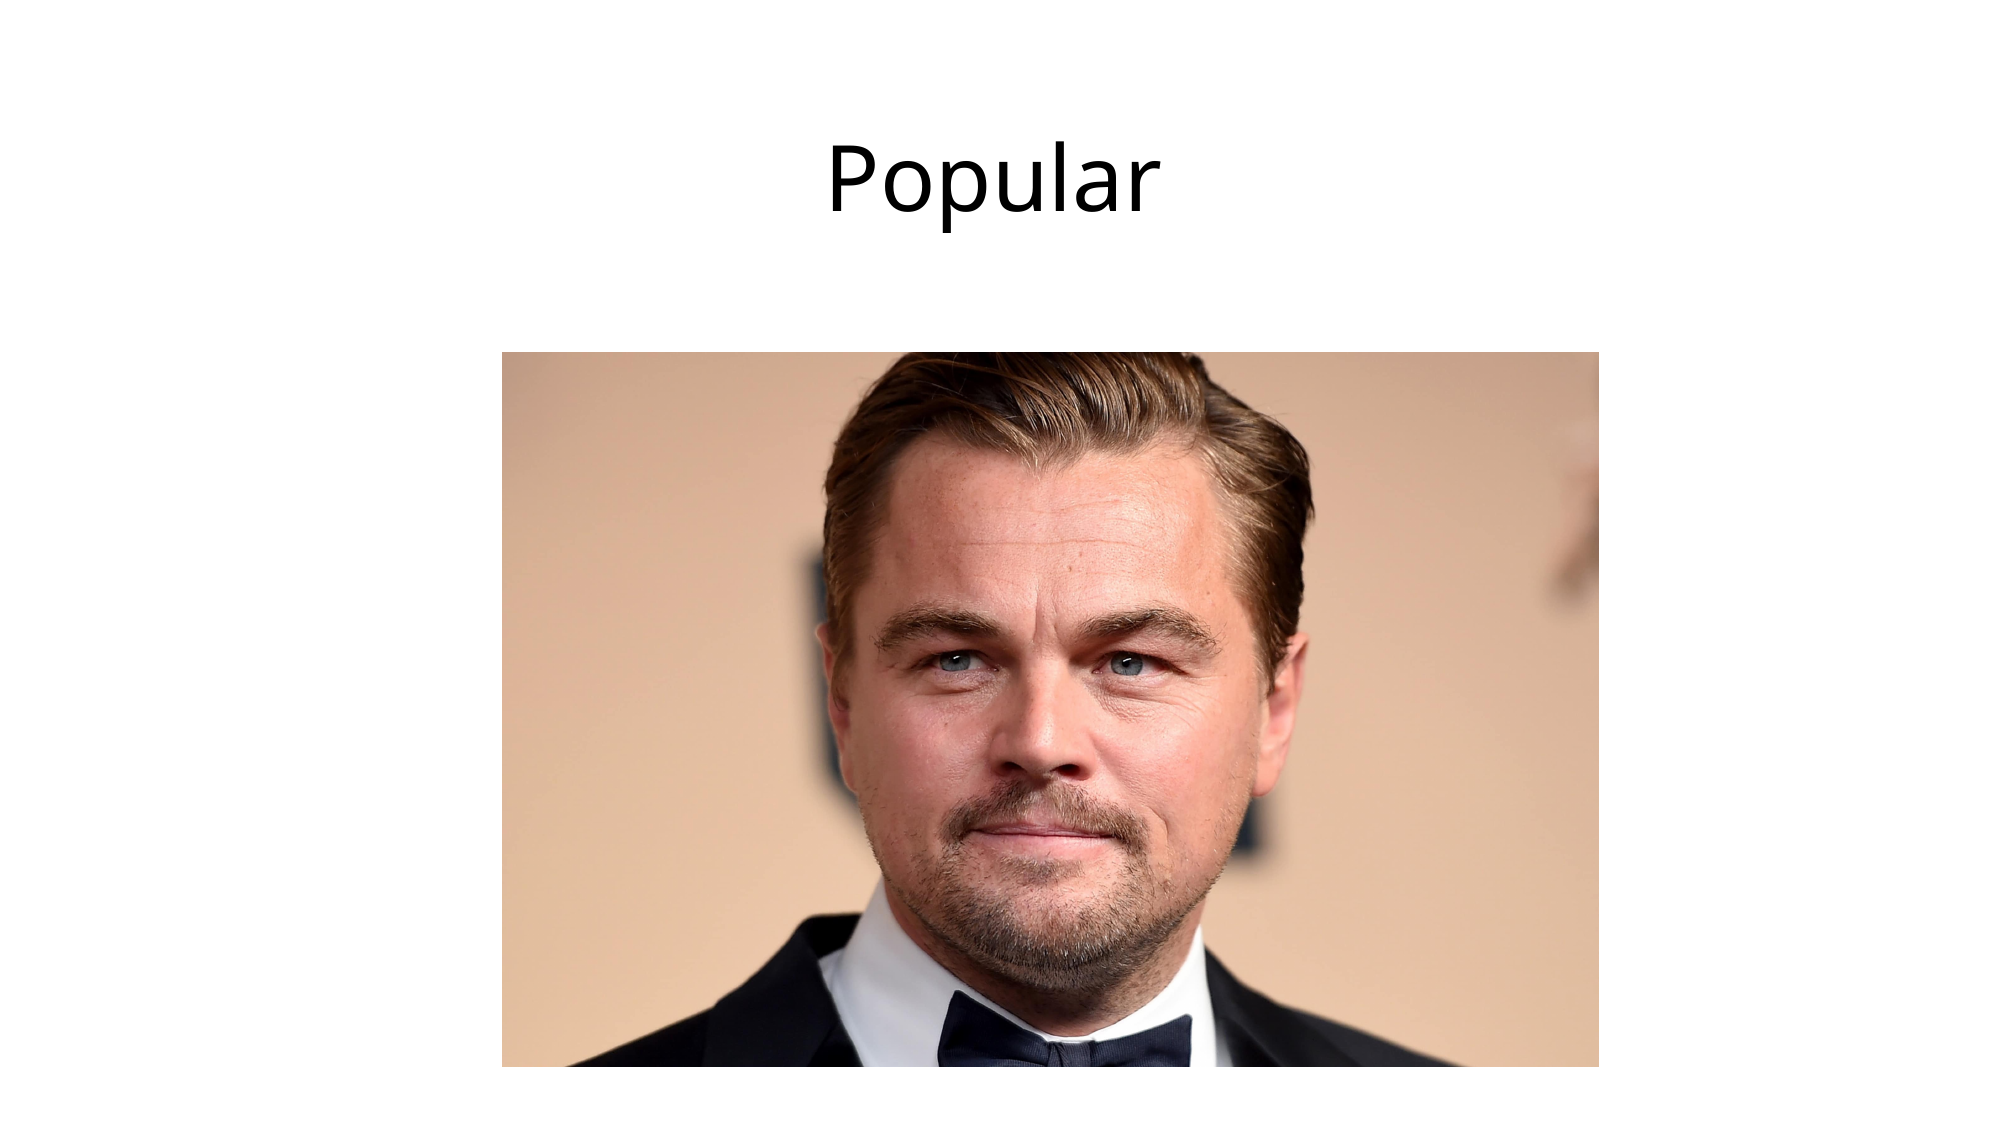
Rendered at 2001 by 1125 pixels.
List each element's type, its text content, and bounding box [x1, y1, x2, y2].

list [502, 352, 1599, 1067]
title Popular [809, 73, 1906, 291]
